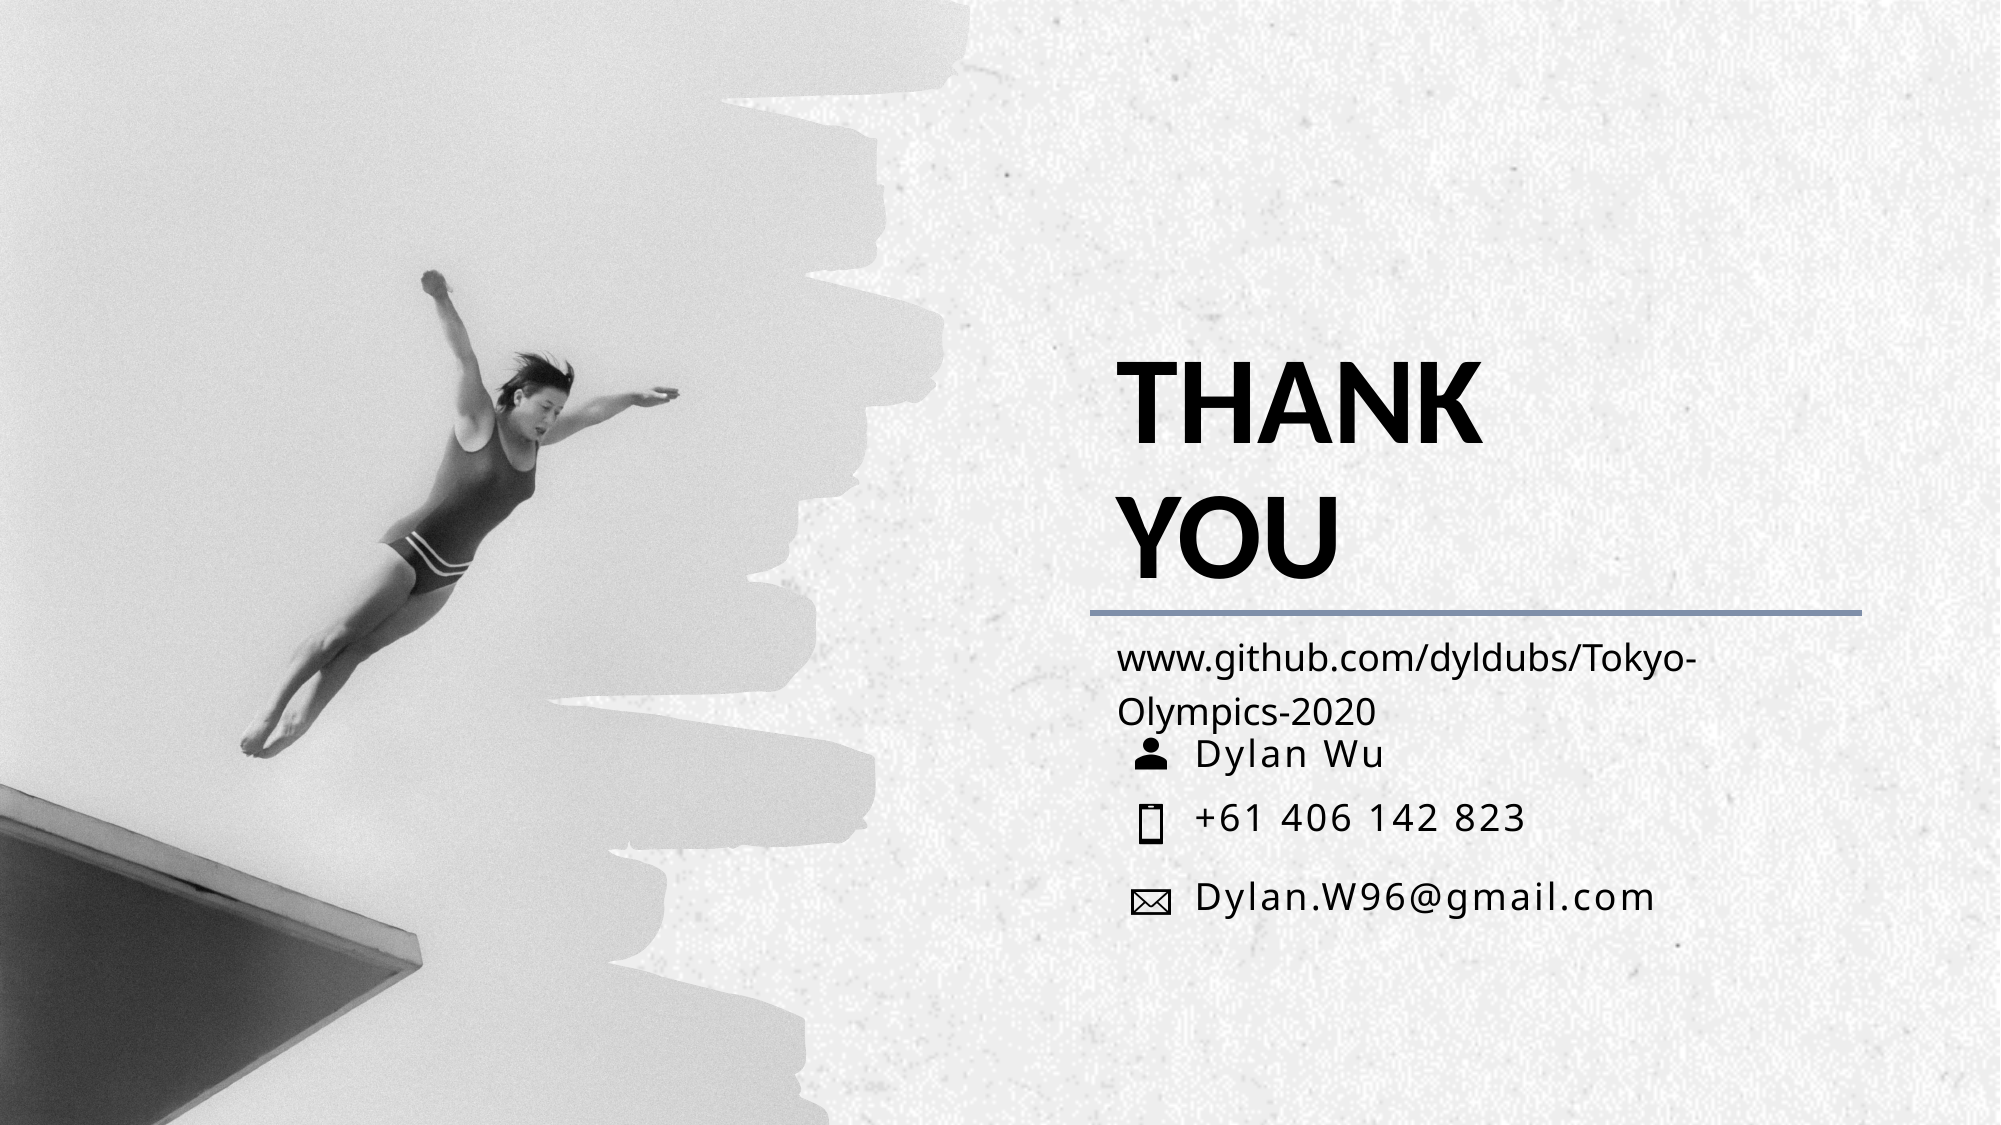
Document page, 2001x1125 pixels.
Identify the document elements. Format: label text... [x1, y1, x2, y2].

text_box +61 406 142 823 [1194, 786, 1748, 846]
picture [0, 0, 2000, 1125]
text_box Dylan Wu [1194, 731, 1794, 773]
text_box Dylan.W96@gmail.com [1194, 880, 1748, 911]
title THANK YOU [1101, 305, 1862, 613]
list www.github.com/dyldubs/Tokyo-Olympics-2020 [1101, 617, 1862, 864]
